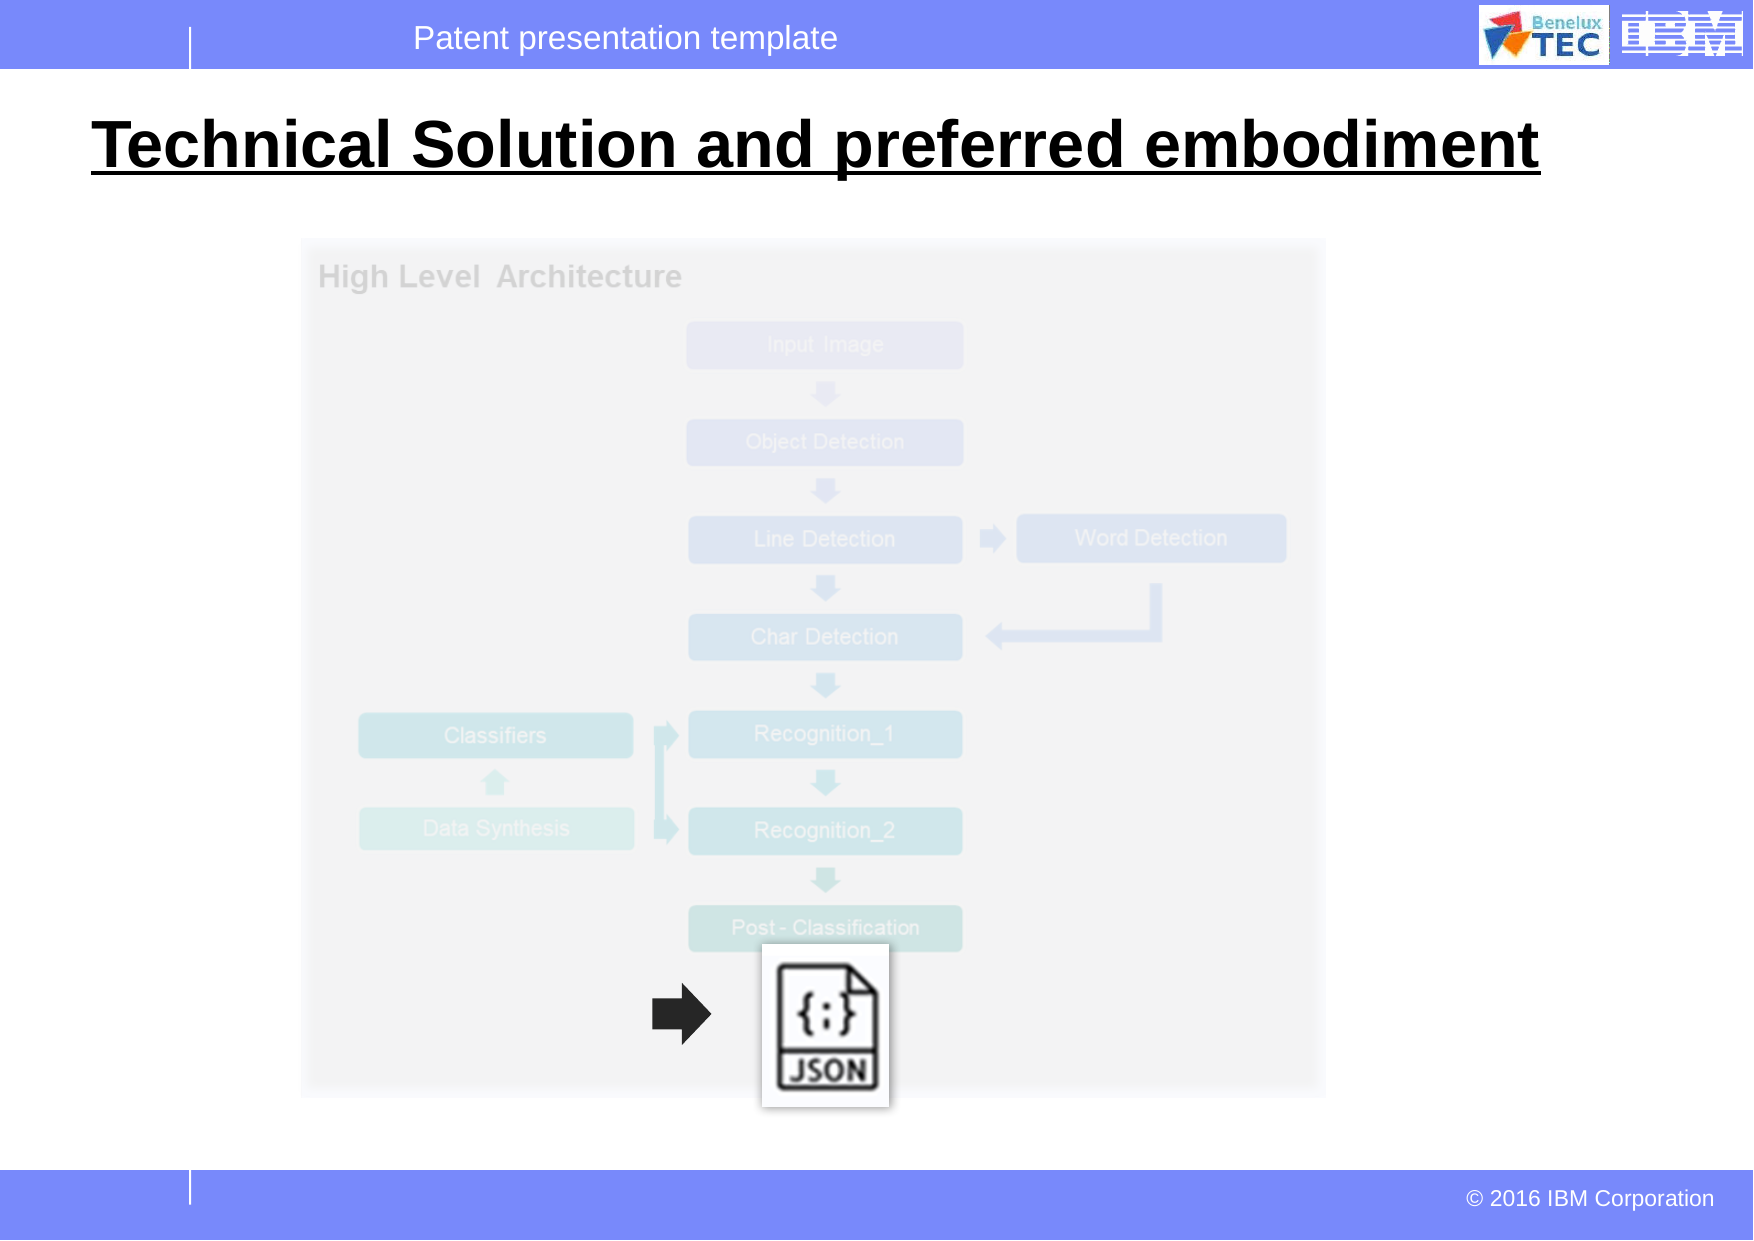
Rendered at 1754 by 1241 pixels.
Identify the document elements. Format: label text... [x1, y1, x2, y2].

picture [297, 238, 1326, 1146]
title Technical Solution and preferred embodiment [73, 100, 1656, 191]
picture [1479, 5, 1610, 65]
